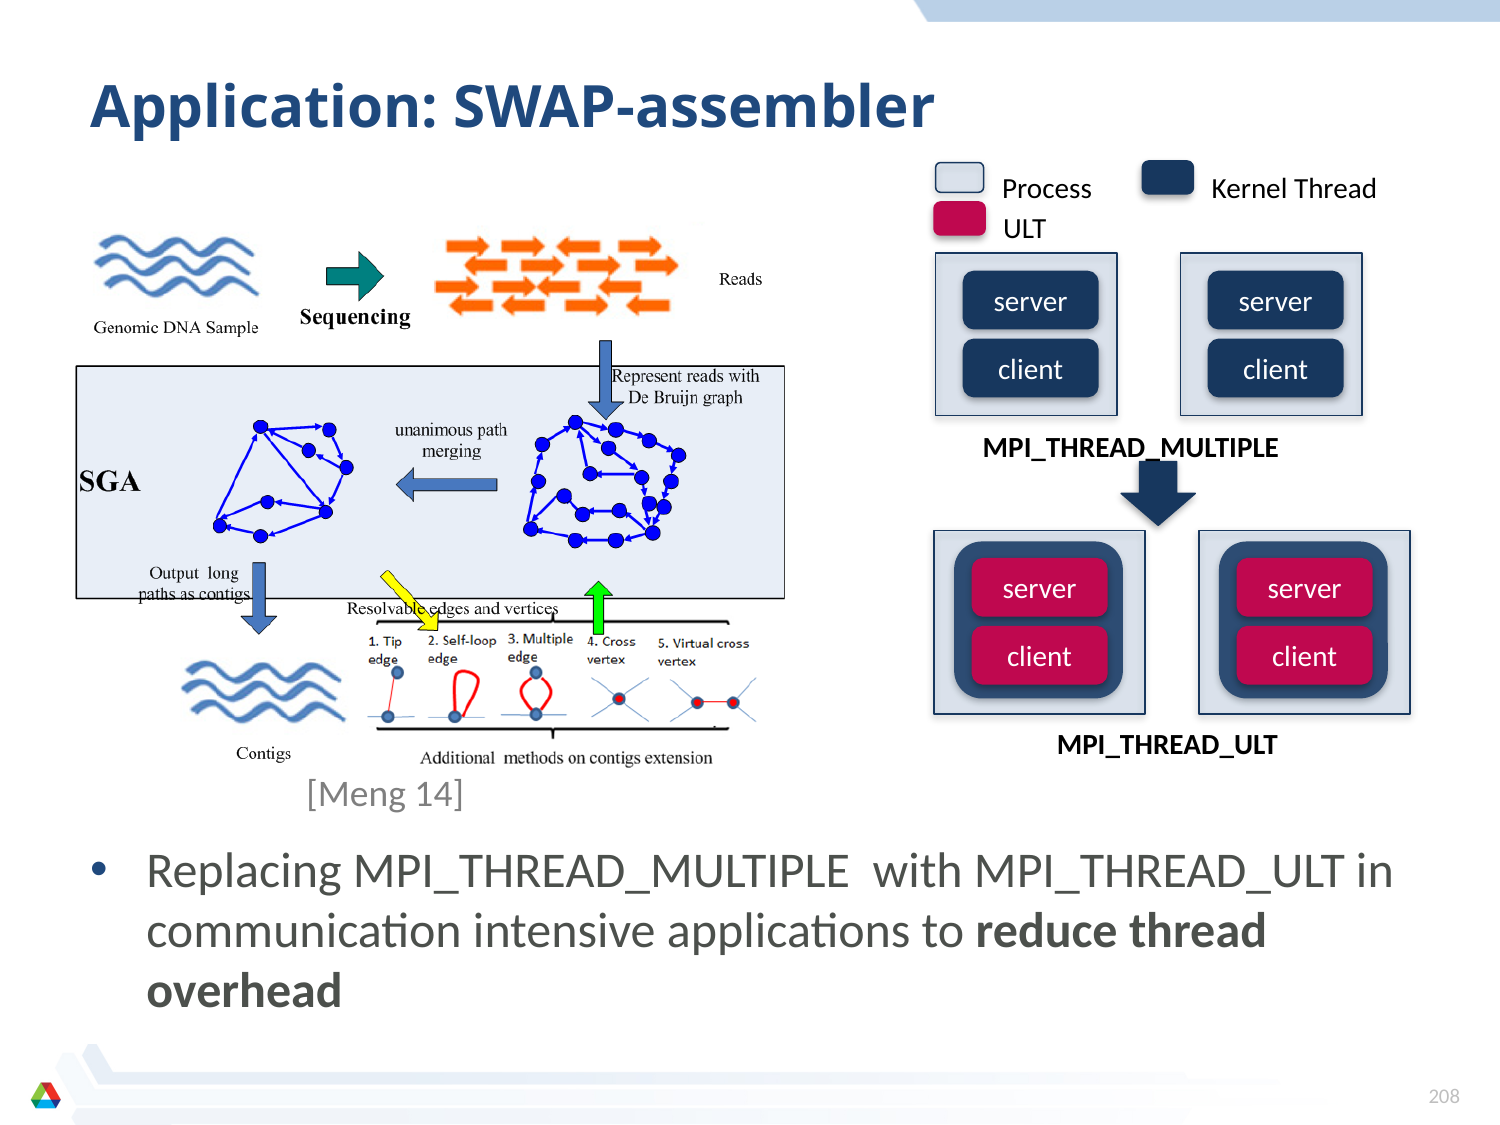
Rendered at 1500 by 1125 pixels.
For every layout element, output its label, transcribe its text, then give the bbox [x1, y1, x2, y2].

picture [74, 220, 785, 773]
picture [0, 1039, 1500, 1125]
picture [0, 0, 1500, 22]
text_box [933, 162, 1411, 769]
list Replacing MPI_THREAD_MULTIPLE with MPI_THREAD_ULT in communication intensive applications to reduce thread overhead [75, 830, 1411, 1063]
text_box [Meng 14] [291, 781, 480, 822]
slide_number 208 [1125, 1065, 1475, 1125]
title Application: SWAP-assembler [75, 45, 1425, 163]
